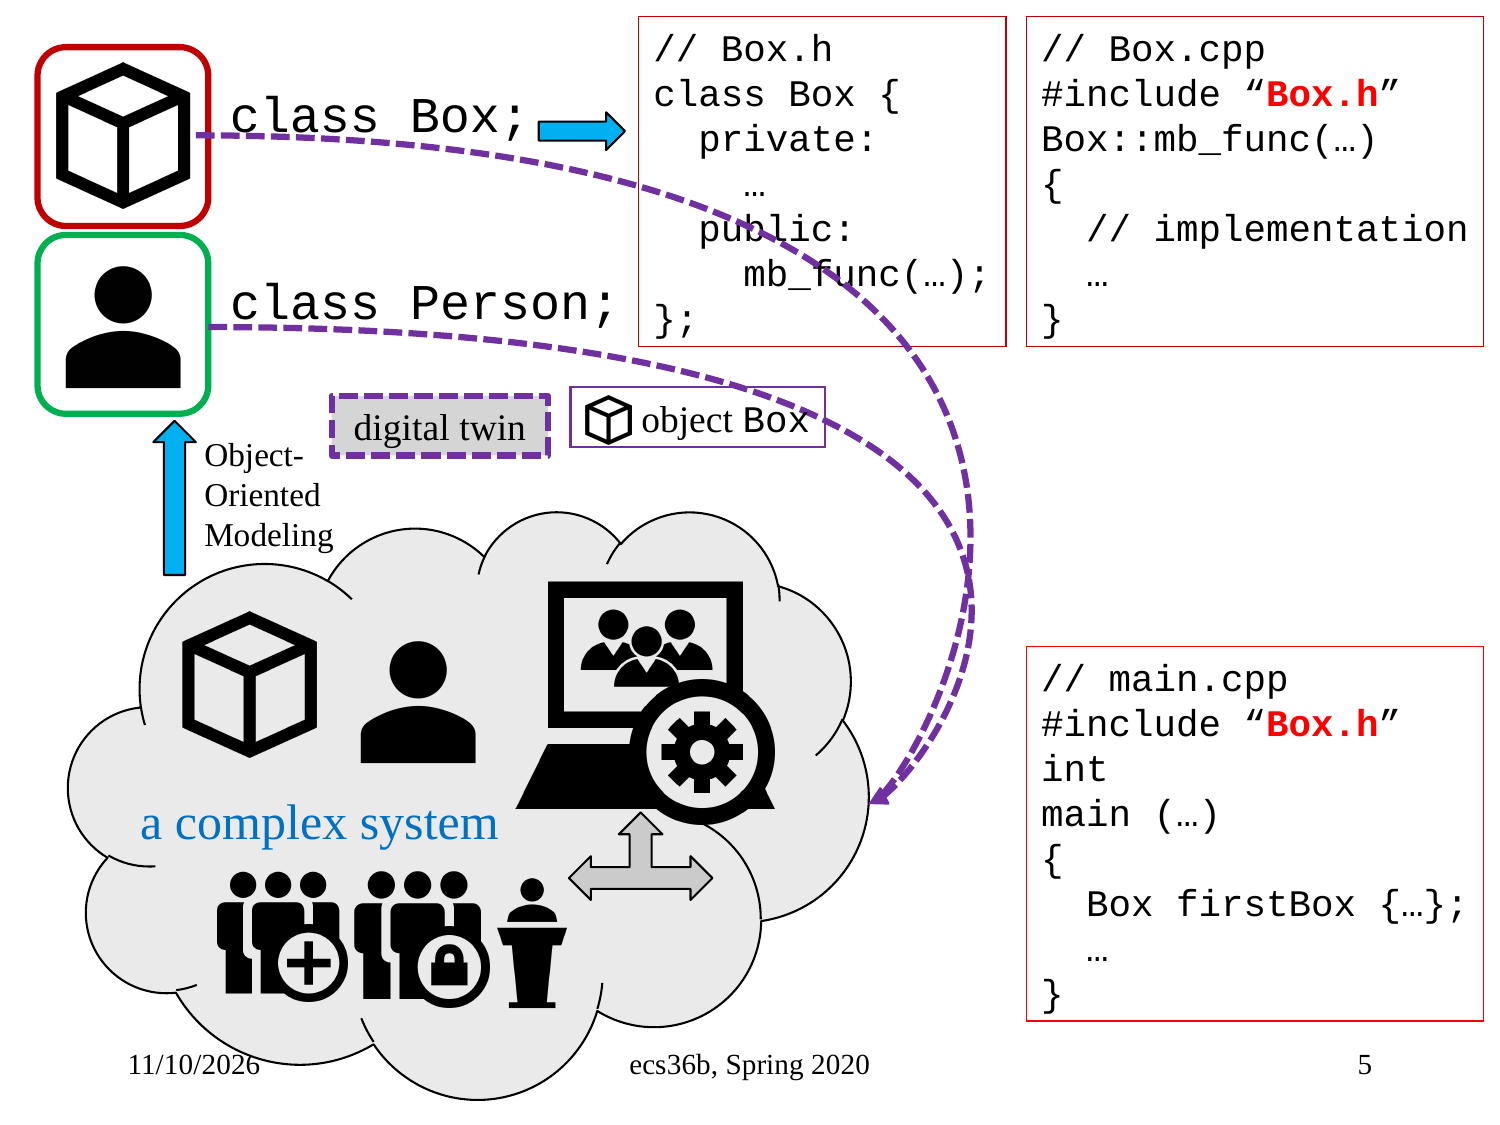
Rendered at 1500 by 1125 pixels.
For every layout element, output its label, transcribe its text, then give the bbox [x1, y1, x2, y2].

text_box digital twin [476, 395, 549, 456]
text_box [538, 112, 625, 150]
text_box [37, 47, 209, 227]
text_box // Box.h class Box { private: … public: mb_func(…); }; [638, 16, 1006, 347]
text_box [153, 421, 189, 576]
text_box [208, 326, 469, 545]
picture [49, 62, 197, 209]
text_box Object- Oriented Modeling [189, 426, 349, 561]
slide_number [112, 1024, 426, 1101]
slide_number 5 [1074, 1024, 1388, 1101]
text_box class Person; [474, 262, 636, 338]
text_box [67, 512, 771, 1100]
text_box // main.cpp #include “Box.h” int main (…) { Box firstBox {…}; … } [1026, 646, 1484, 1022]
picture [582, 394, 634, 446]
picture [176, 611, 323, 758]
text_box [604, 586, 869, 1028]
text_box class Box; [215, 74, 545, 150]
footer ecs36b, Spring 2020 [512, 1024, 988, 1101]
text_box [575, 834, 713, 900]
picture [332, 616, 504, 788]
picture [37, 241, 195, 413]
text_box // Box.cpp #include “Box.h” Box::mb_func(…) { // implementation … } [1026, 16, 1484, 347]
picture [208, 862, 602, 1013]
picture [515, 565, 776, 826]
text_box [49, 234, 190, 240]
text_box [195, 135, 469, 545]
text_box a complex system [125, 782, 515, 857]
text_box object Box [570, 387, 825, 448]
